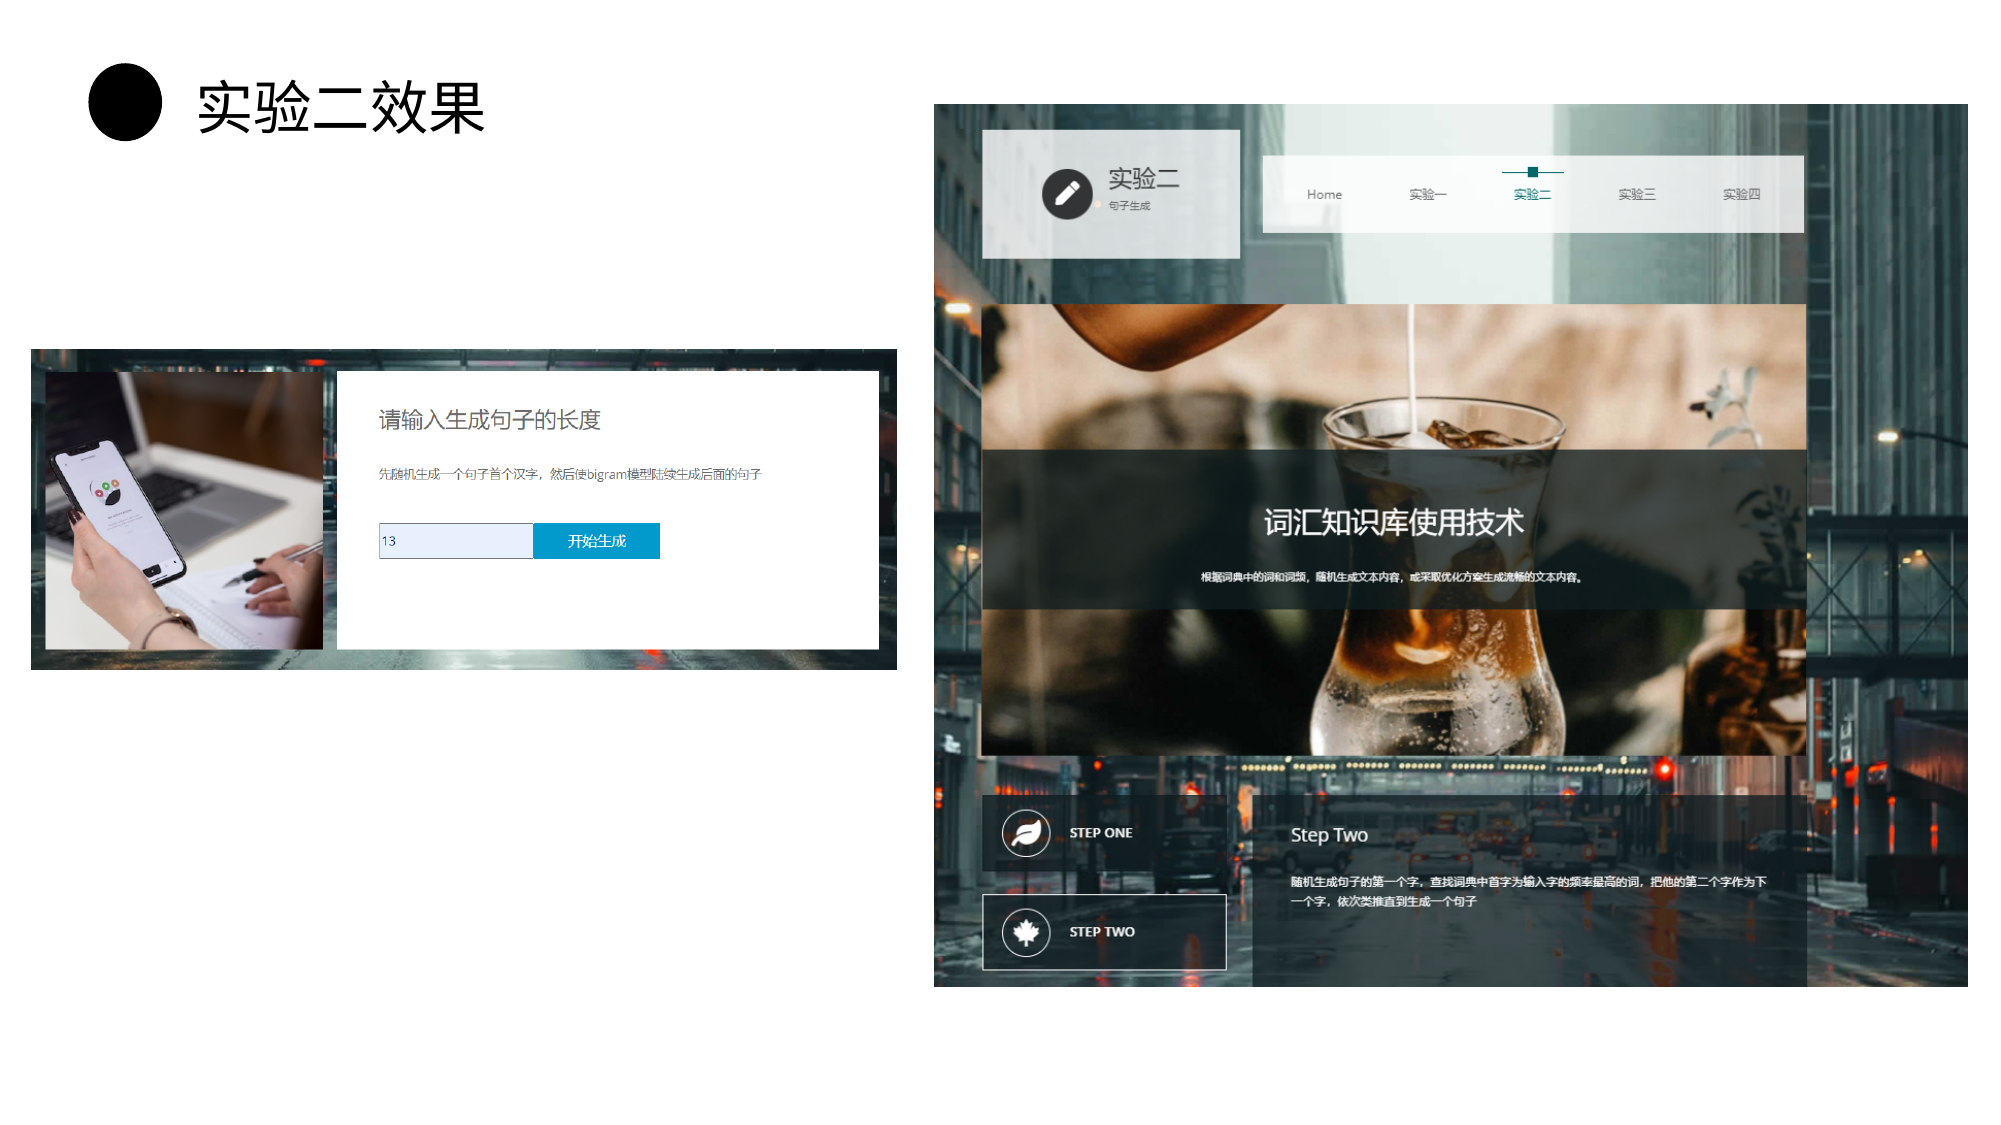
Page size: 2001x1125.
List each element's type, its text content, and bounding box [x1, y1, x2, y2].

picture [934, 104, 1968, 987]
text_box 实验二效果 [180, 64, 666, 149]
text_box [88, 63, 163, 142]
picture [31, 349, 897, 670]
